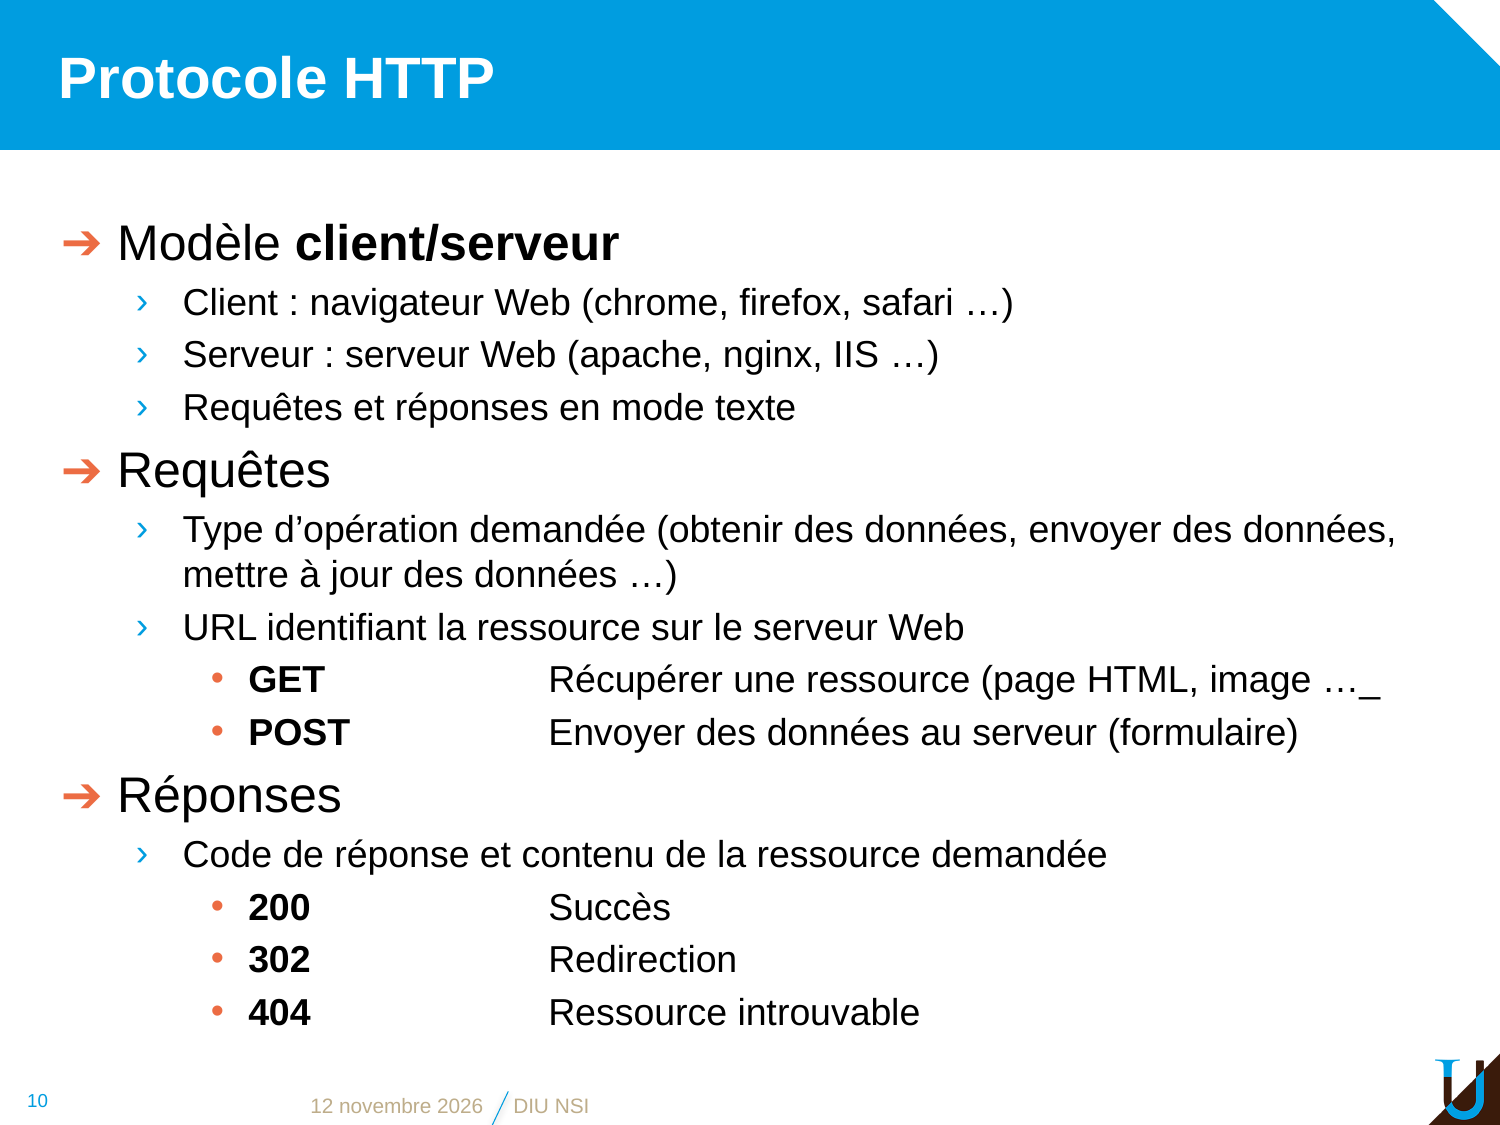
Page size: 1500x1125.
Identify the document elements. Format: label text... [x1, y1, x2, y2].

picture [1425, 1050, 1500, 1125]
footer DIU NSI [498, 1091, 1362, 1125]
title Protocole HTTP [0, 0, 1425, 150]
list Modèle client/serveur Client : navigateur Web (chrome, firefox, safari …) Serveur : serveur Web (apache, nginx, IIS …) Requêtes et réponses en mode texte Requêtes Type d’opération demandée (obtenir des données, envoyer des données, mettre à jour des données …) URL identifiant la ressource sur le serveur Web GET Récupérer une ressource (page HTML, image …_ POST Envoyer des données au serveur (formulaire) Réponses Code de réponse et contenu de la ressource demandée 200 Succès 302 Redirection 404 Ressource introuvable [45, 202, 1464, 1005]
slide_number 6 juin 2019 [147, 1091, 498, 1125]
slide_number 10 [0, 1074, 75, 1125]
